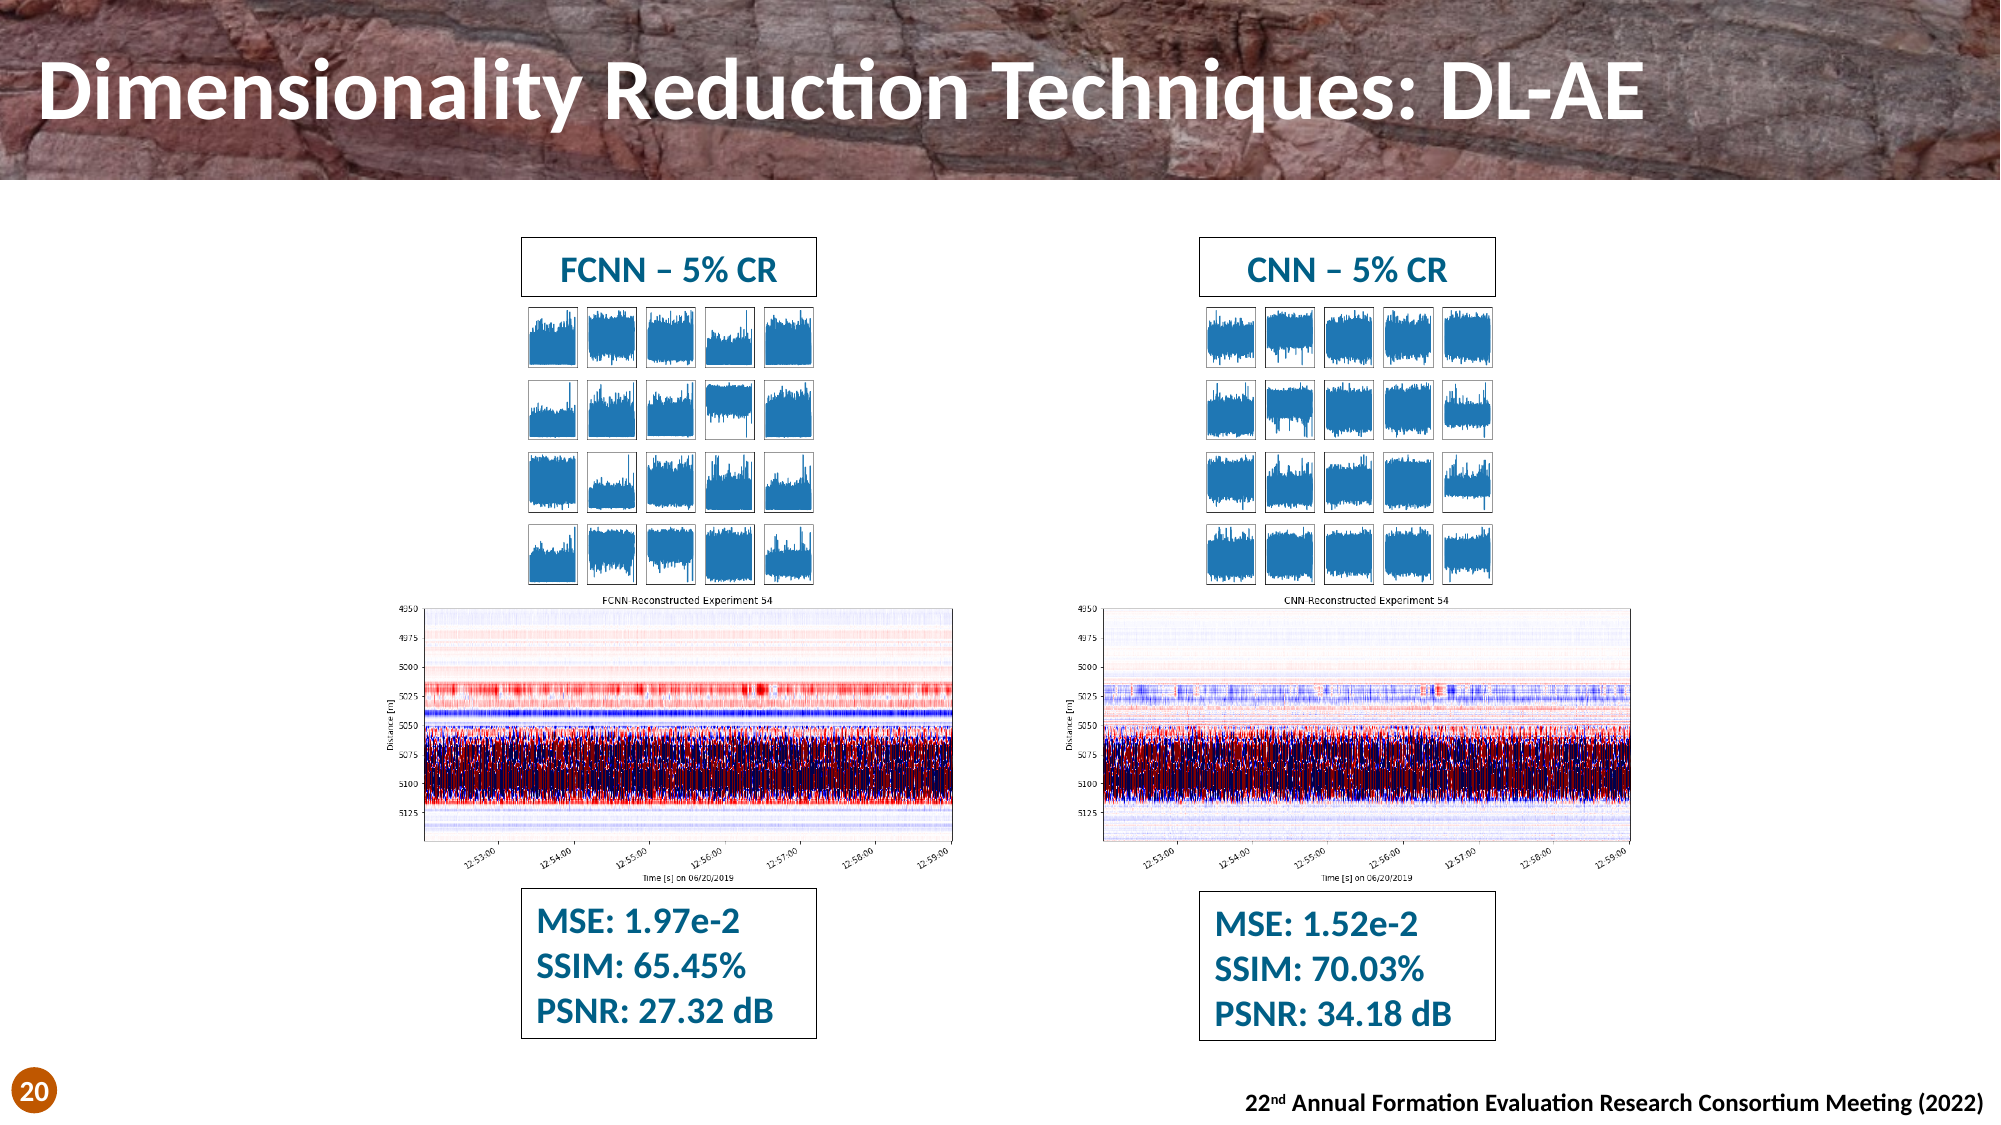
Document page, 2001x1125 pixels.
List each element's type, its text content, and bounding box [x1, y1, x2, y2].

text_box MSE: 1.52e-2 SSIM: 70.03% PSNR: 34.18 dB [1199, 891, 1496, 1041]
picture [381, 303, 957, 887]
text_box CNN – 5% CR [1199, 237, 1496, 297]
picture [1060, 303, 1635, 887]
text_box FCNN – 5% CR [521, 237, 817, 297]
title Dimensionality Reduction Techniques: DL-AE [22, 15, 1785, 154]
picture [0, 0, 2000, 180]
text_box MSE: 1.97e-2 SSIM: 65.45% PSNR: 27.32 dB [521, 888, 817, 1039]
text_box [0, 1060, 88, 1121]
